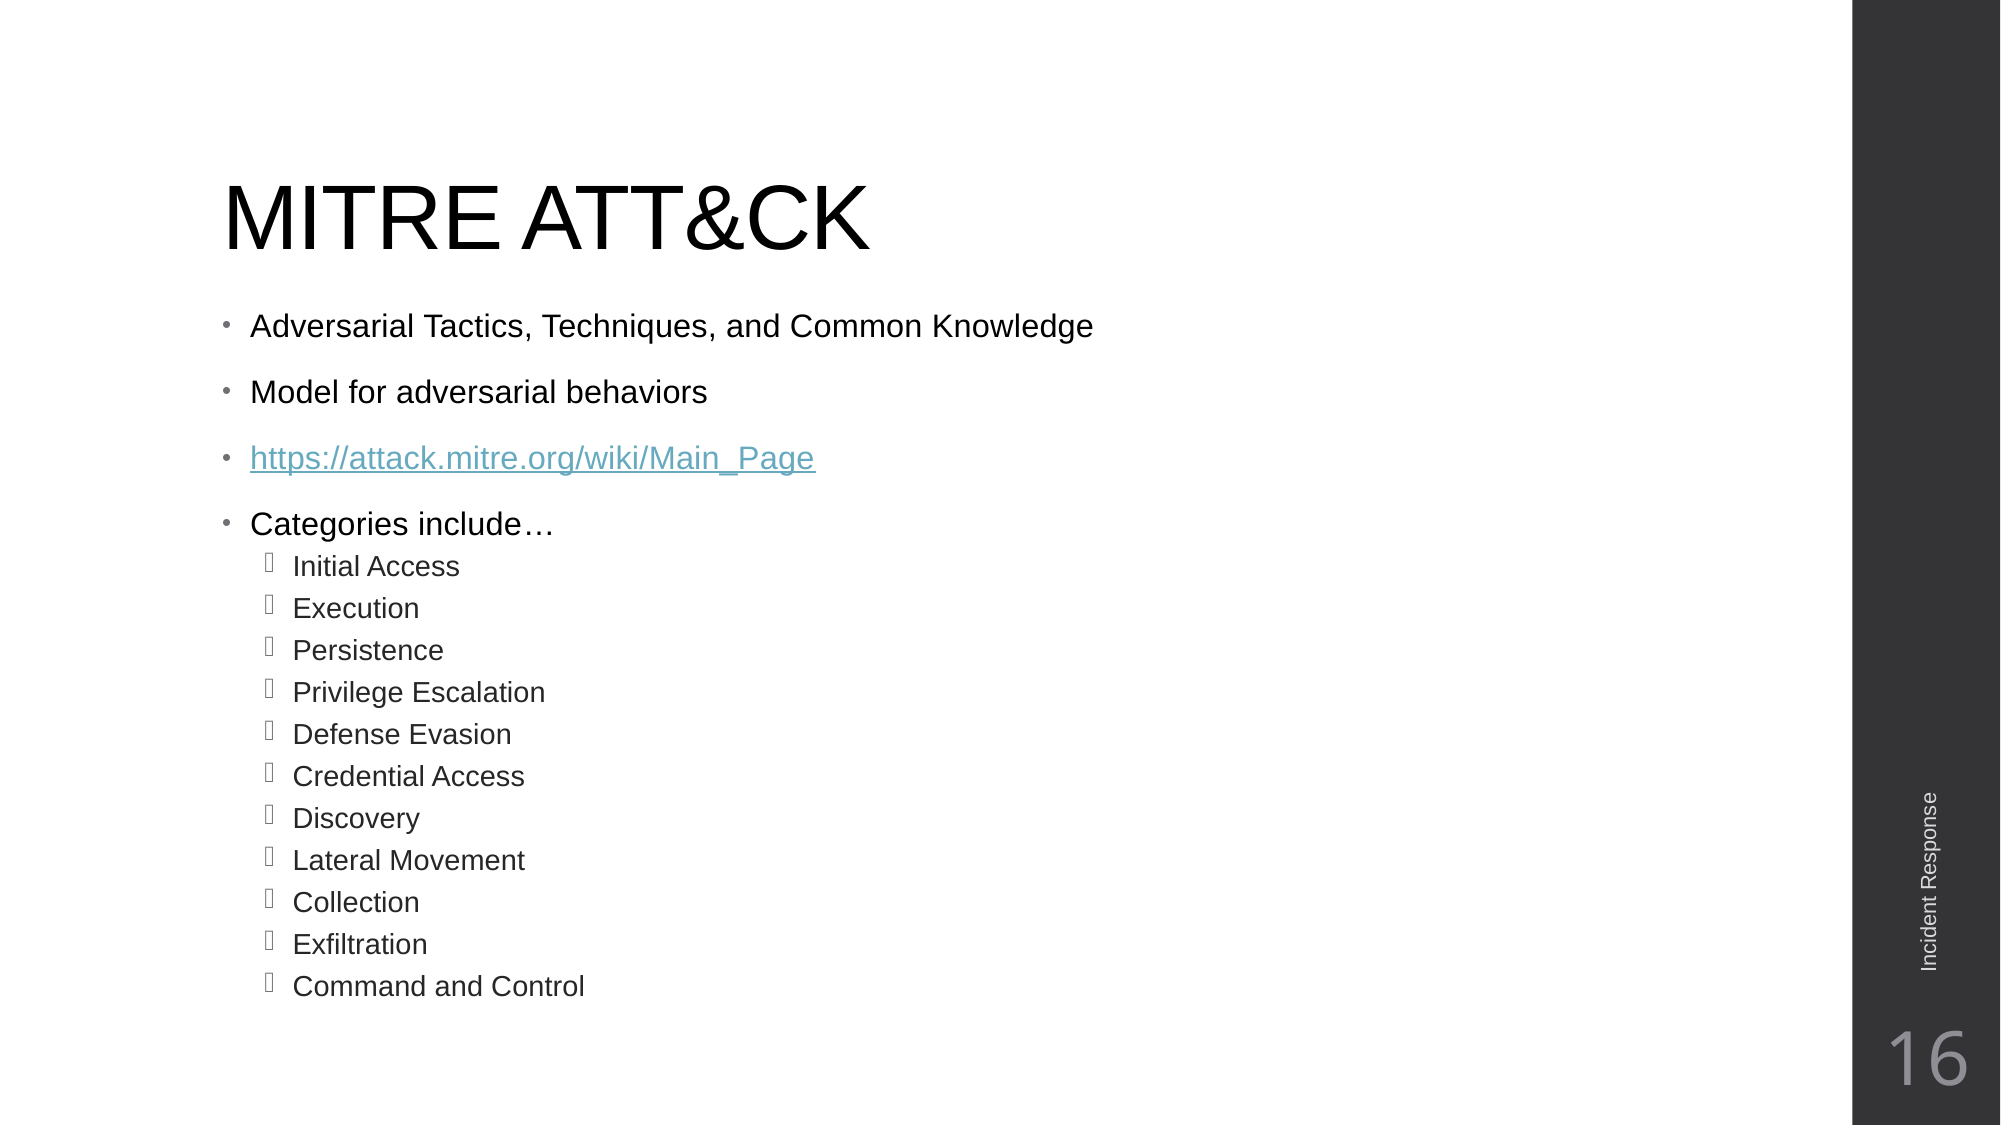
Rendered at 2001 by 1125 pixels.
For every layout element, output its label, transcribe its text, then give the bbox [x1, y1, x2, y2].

footer Incident Response [1897, 400, 1958, 988]
title MITRE ATT&CK [206, 60, 1797, 278]
slide_number 16 [1852, 1012, 2000, 1110]
list Adversarial Tactics, Techniques, and Common Knowledge Model for adversarial behaviors https://attack.mitre.org/wiki/Main_Page Categories include… Initial Access Execution Persistence Privilege Escalation Defense Evasion Credential Access Discovery Lateral Movement Collection Exfiltration Command and Control [206, 299, 1617, 1014]
